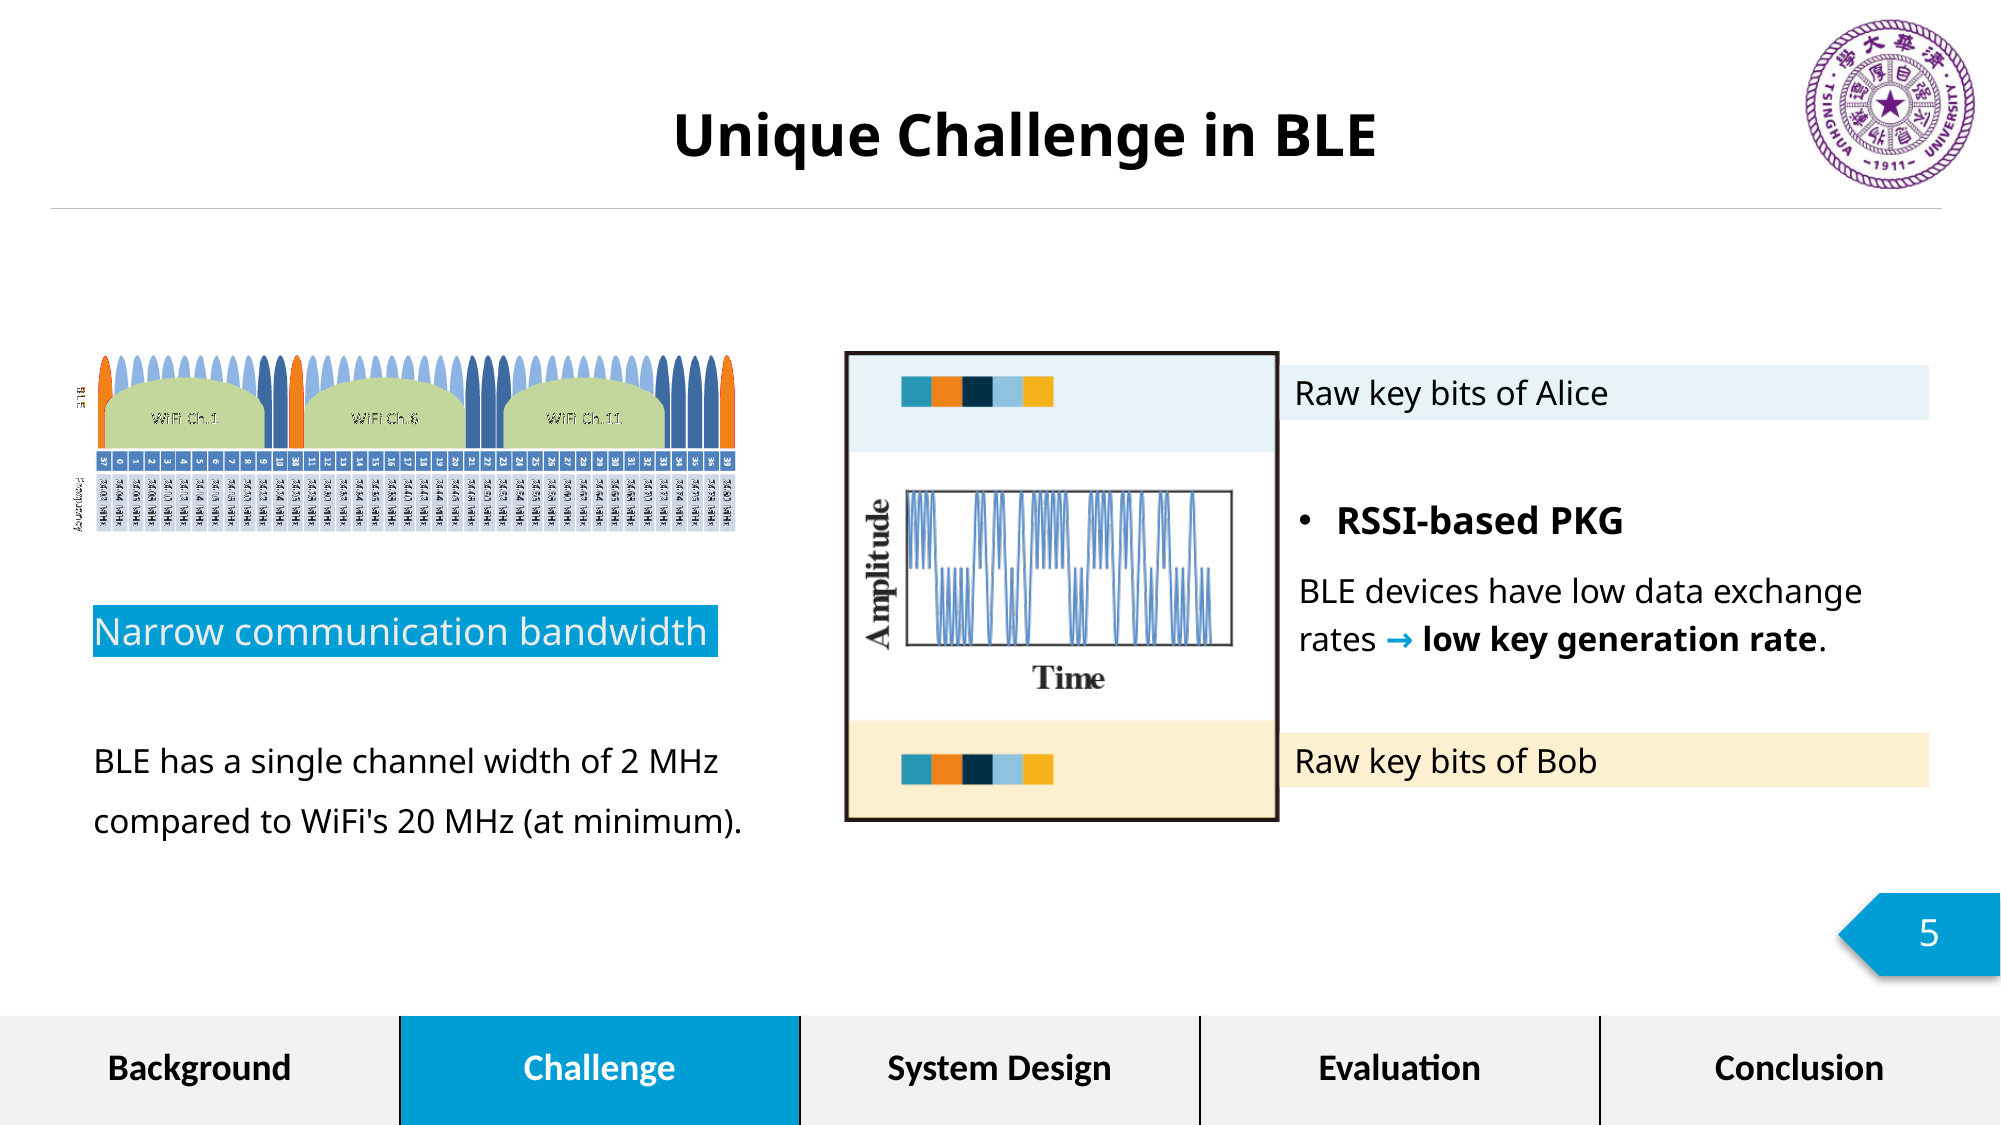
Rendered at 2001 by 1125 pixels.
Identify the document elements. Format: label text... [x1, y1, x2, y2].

picture [1802, 16, 1978, 192]
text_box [844, 351, 1930, 823]
text_box Unique Challenge in BLE [218, 90, 1832, 176]
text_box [63, 350, 774, 844]
